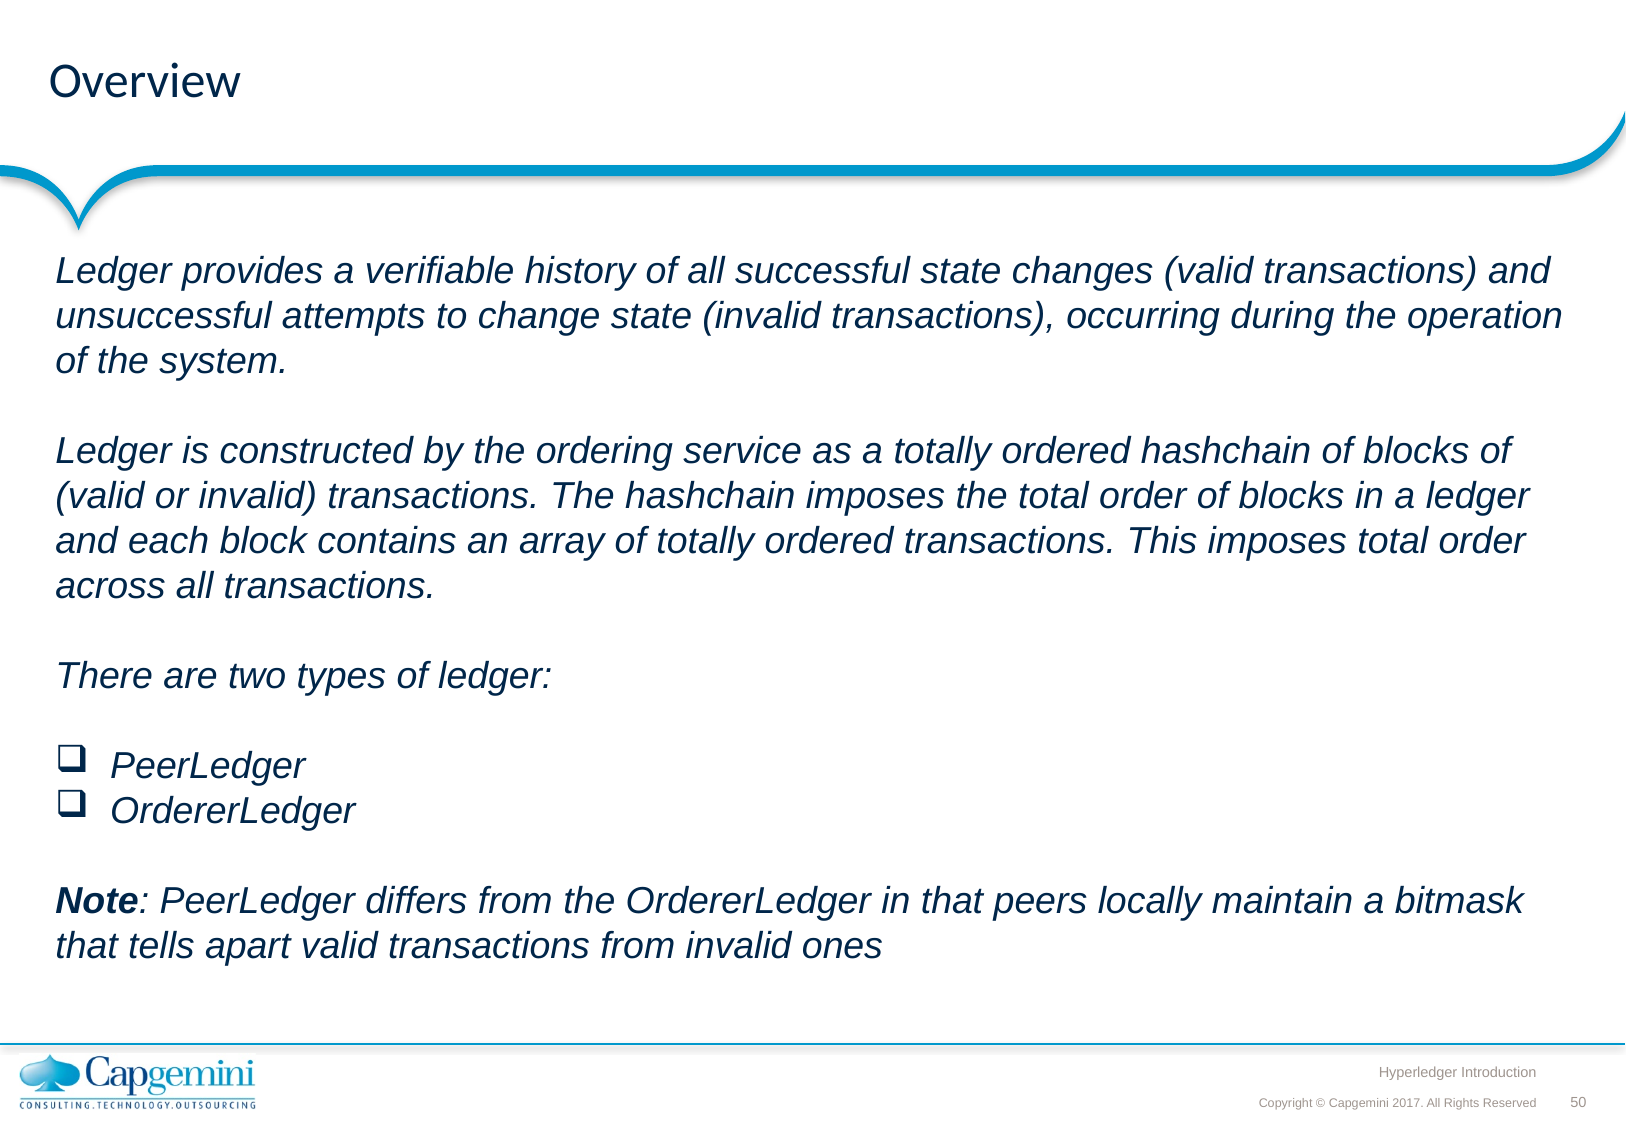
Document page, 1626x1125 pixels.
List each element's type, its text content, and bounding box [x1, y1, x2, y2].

picture [19, 1053, 256, 1110]
text_box Ledger provides a verifiable history of all successful state changes (valid transactions) and unsuccessful attempts to change state (invalid transactions), occurring during the operation of the system. Ledger is constructed by the ordering service as a totally ordered hashchain of blocks of (valid or invalid) transactions. The hashchain imposes the total order of blocks in a ledger and each block contains an array of totally ordered transactions. This imposes total order across all transactions. There are two types of ledger: PeerLedger OrdererLedger Note: PeerLedger differs from the OrdererLedger in that peers locally maintain a bitmask that tells apart valid transactions from invalid ones [40, 238, 1605, 1019]
title Overview [0, 0, 1625, 165]
